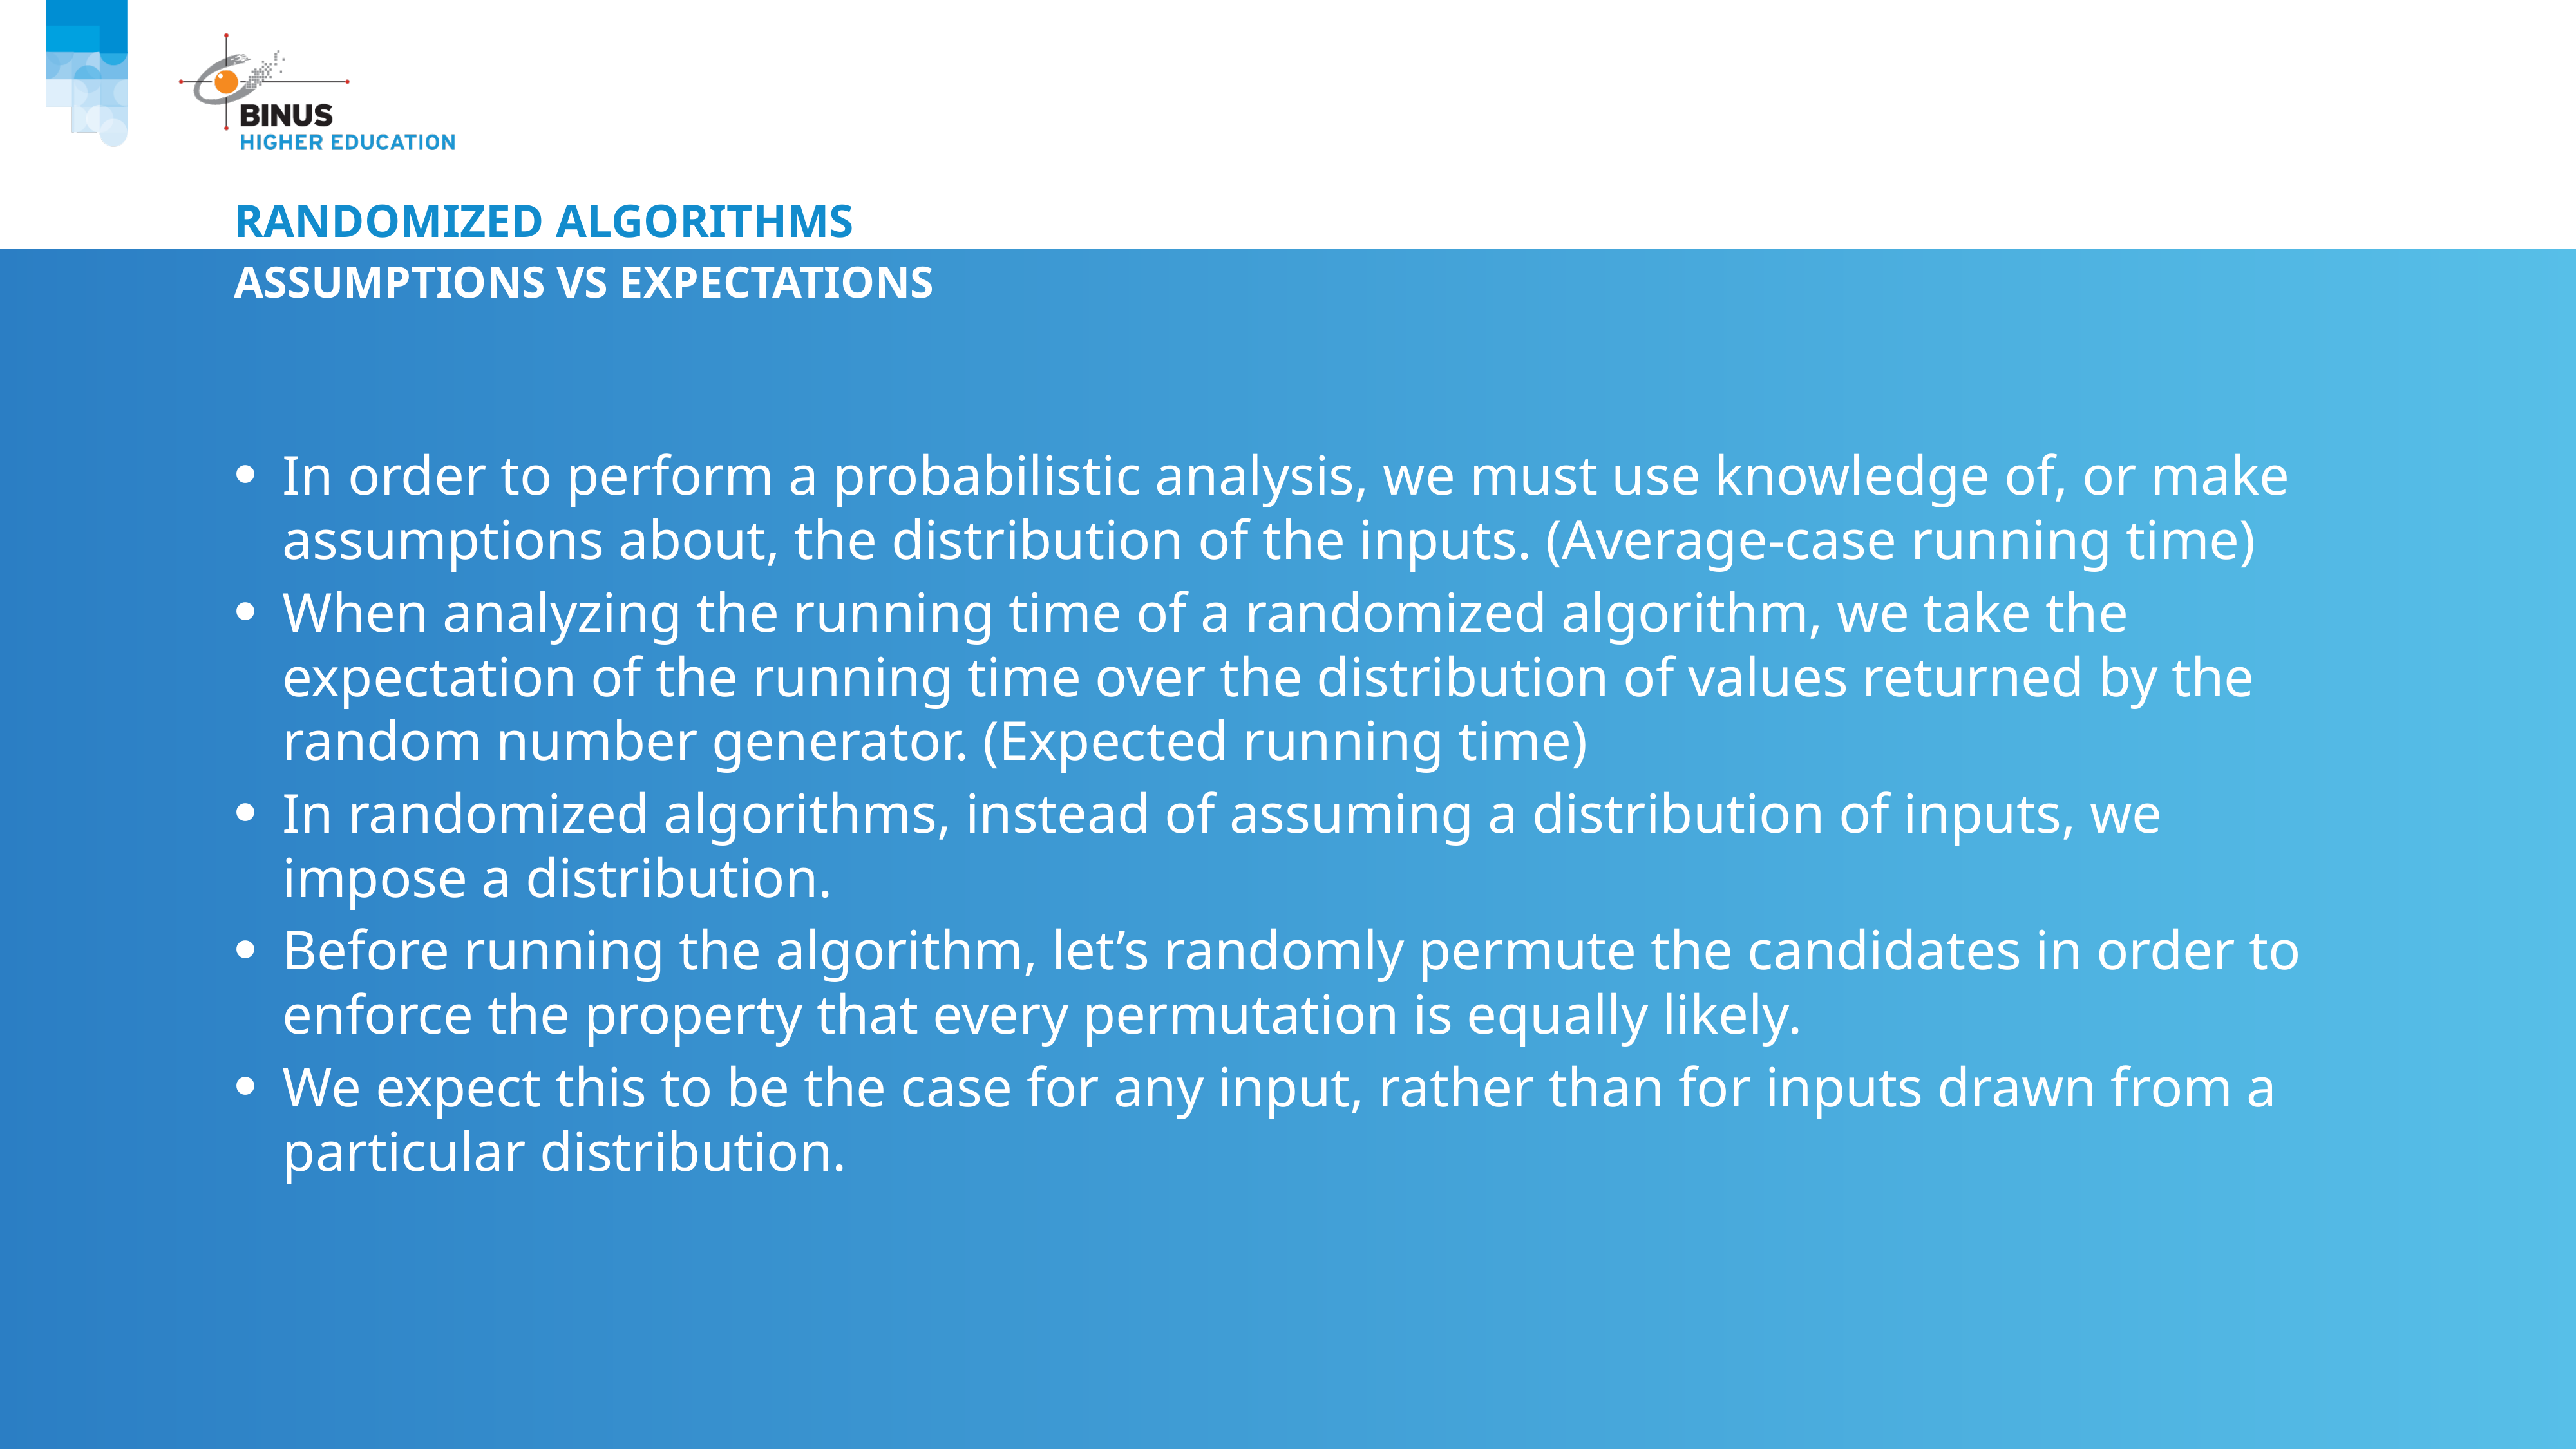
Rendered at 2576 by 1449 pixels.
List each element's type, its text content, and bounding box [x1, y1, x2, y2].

list In order to perform a probabilistic analysis, we must use knowledge of, or make assumptions about, the distribution of the inputs. (Average-case running time) When analyzing the running time of a randomized algorithm, we take the expectation of the running time over the distribution of values returned by the random number generator. (Expected running time) In randomized algorithms, instead of assuming a distribution of inputs, we impose a distribution. Before running the algorithm, let’s randomly permute the candidates in order to enforce the property that every permutation is equally likely. We expect this to be the case for any input, rather than for inputs drawn from a particular distribution. [228, 435, 2349, 1337]
picture [46, 0, 455, 154]
list Assumptions vs expectations [228, 255, 1262, 341]
title Randomized algorithms [228, 197, 1784, 252]
